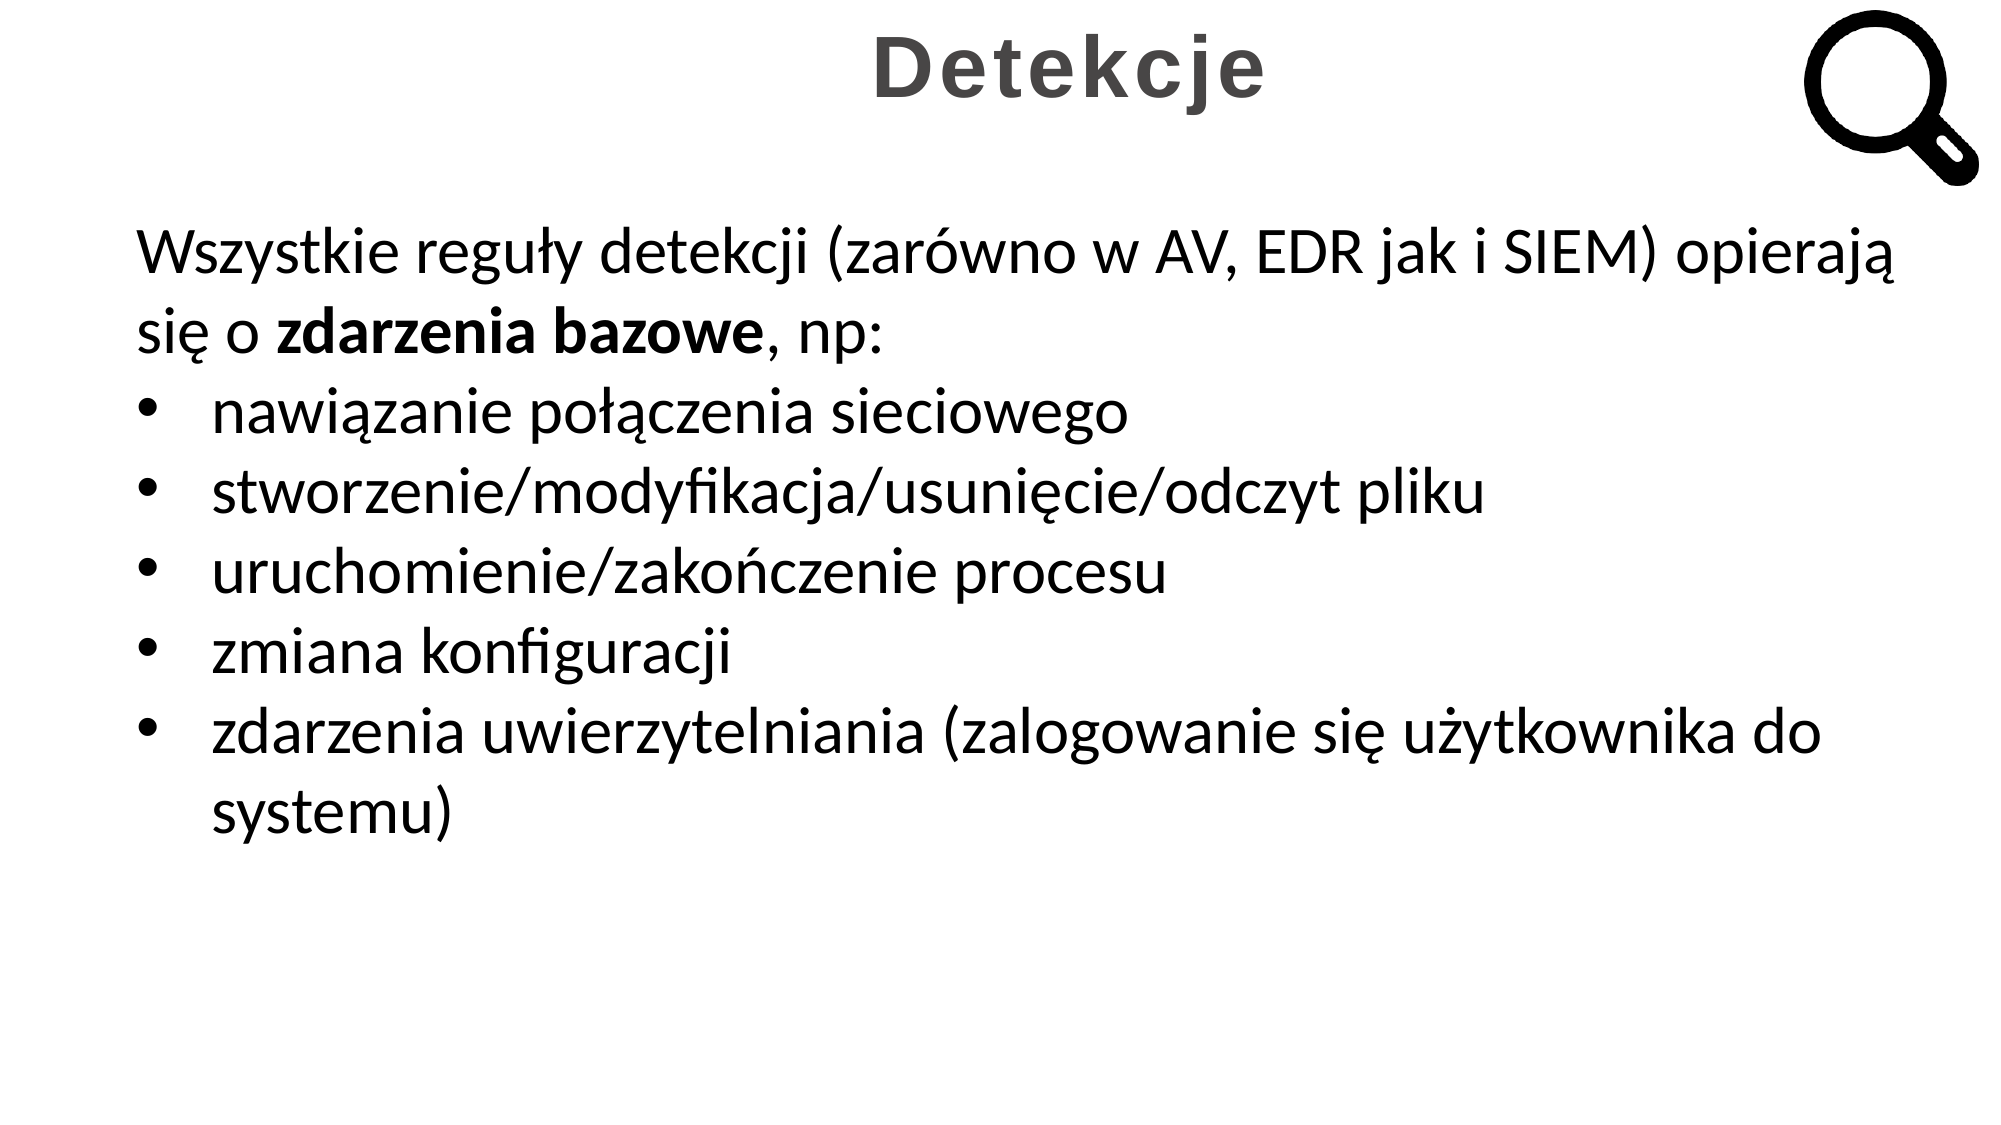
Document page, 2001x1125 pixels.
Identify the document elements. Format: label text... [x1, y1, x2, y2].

picture [1803, 10, 1979, 186]
text_box Wszystkie reguły detekcji (zarówno w AV, EDR jak i SIEM) opierają się o zdarzenia bazowe, np: nawiązanie połączenia sieciowego stworzenie/modyfikacja/usunięcie/odczyt pliku uruchomienie/zakończenie procesu zmiana konfiguracji zdarzenia uwierzytelniania (zalogowanie się użytkownika do systemu) [136, 206, 1940, 847]
text_box Detekcje [245, 10, 1802, 116]
